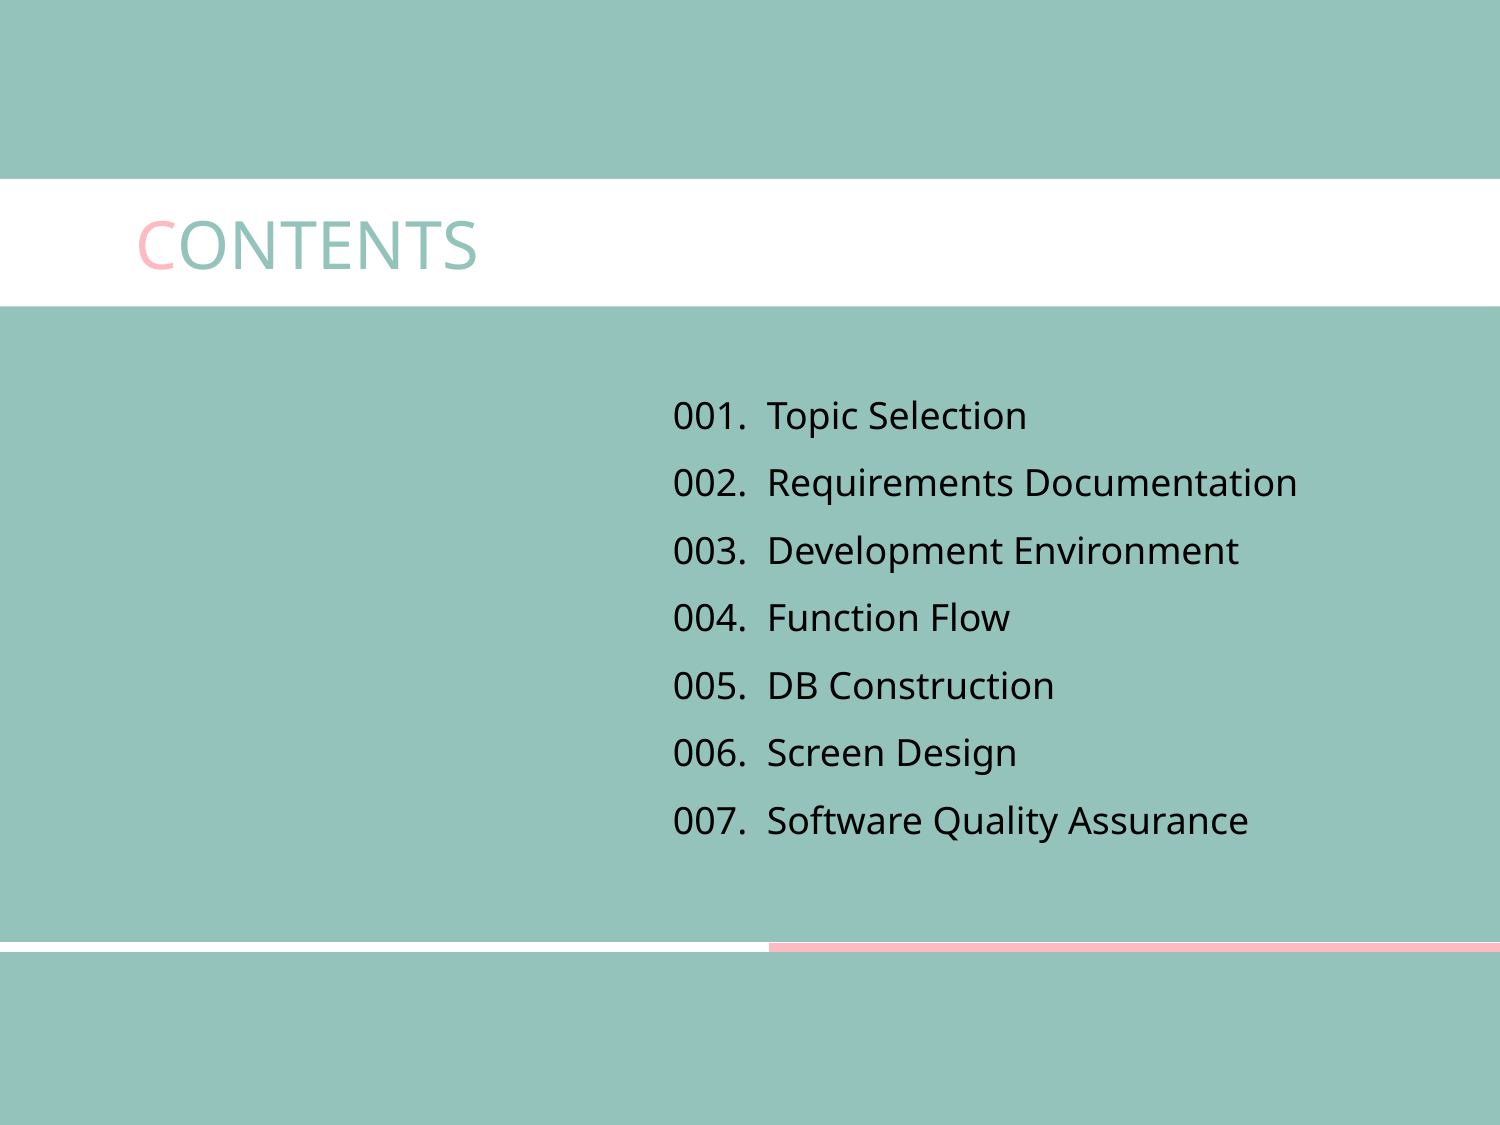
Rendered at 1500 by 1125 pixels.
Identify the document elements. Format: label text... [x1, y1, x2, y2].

text_box CONTENTS [0, 178, 1500, 308]
text_box 001. Topic Selection 002. Requirements Documentation 003. Development Environment 004. Function Flow 005. DB Construction 006. Screen Design 007. Software Quality Assurance [658, 361, 1462, 849]
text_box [0, 943, 1500, 952]
